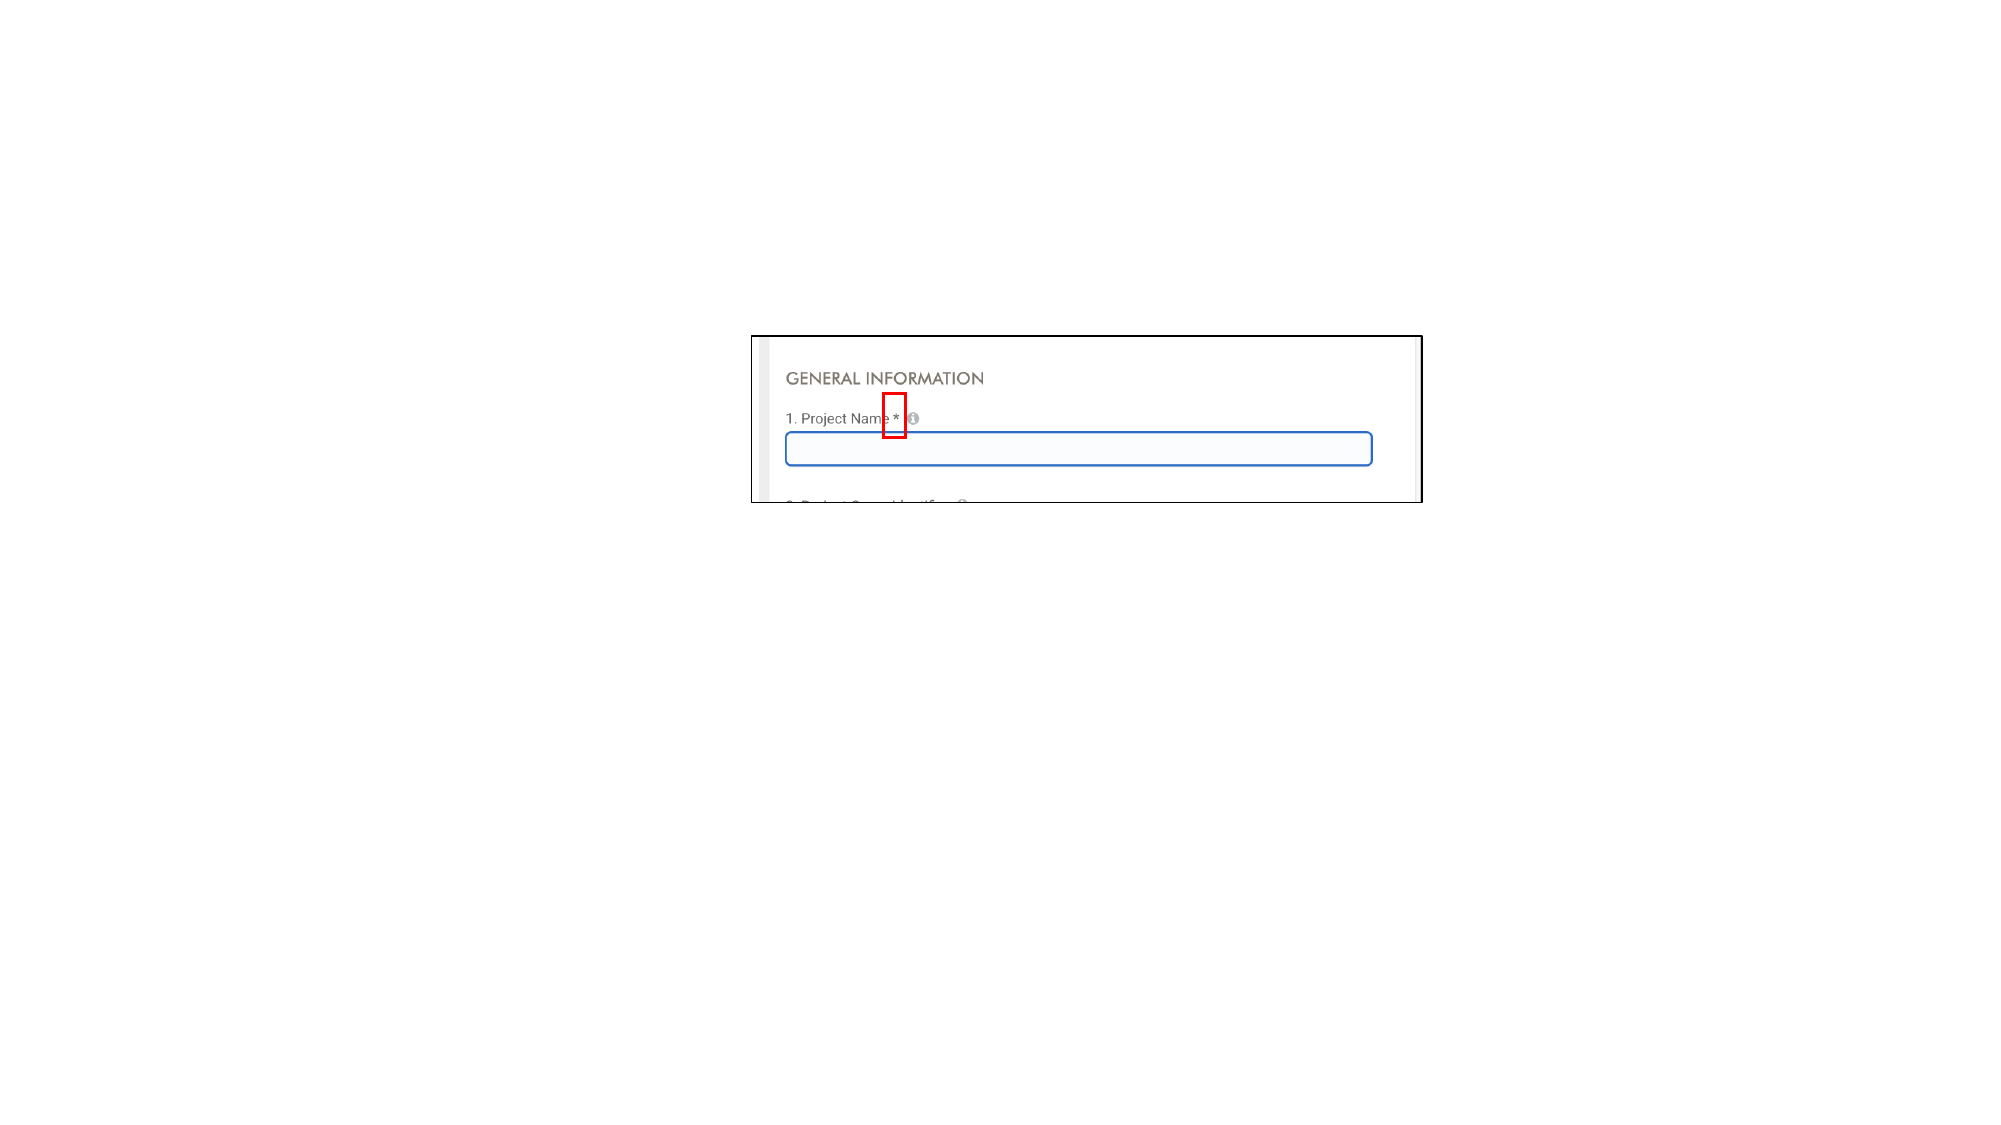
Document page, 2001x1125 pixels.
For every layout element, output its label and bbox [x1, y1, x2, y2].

list [751, 336, 1422, 503]
